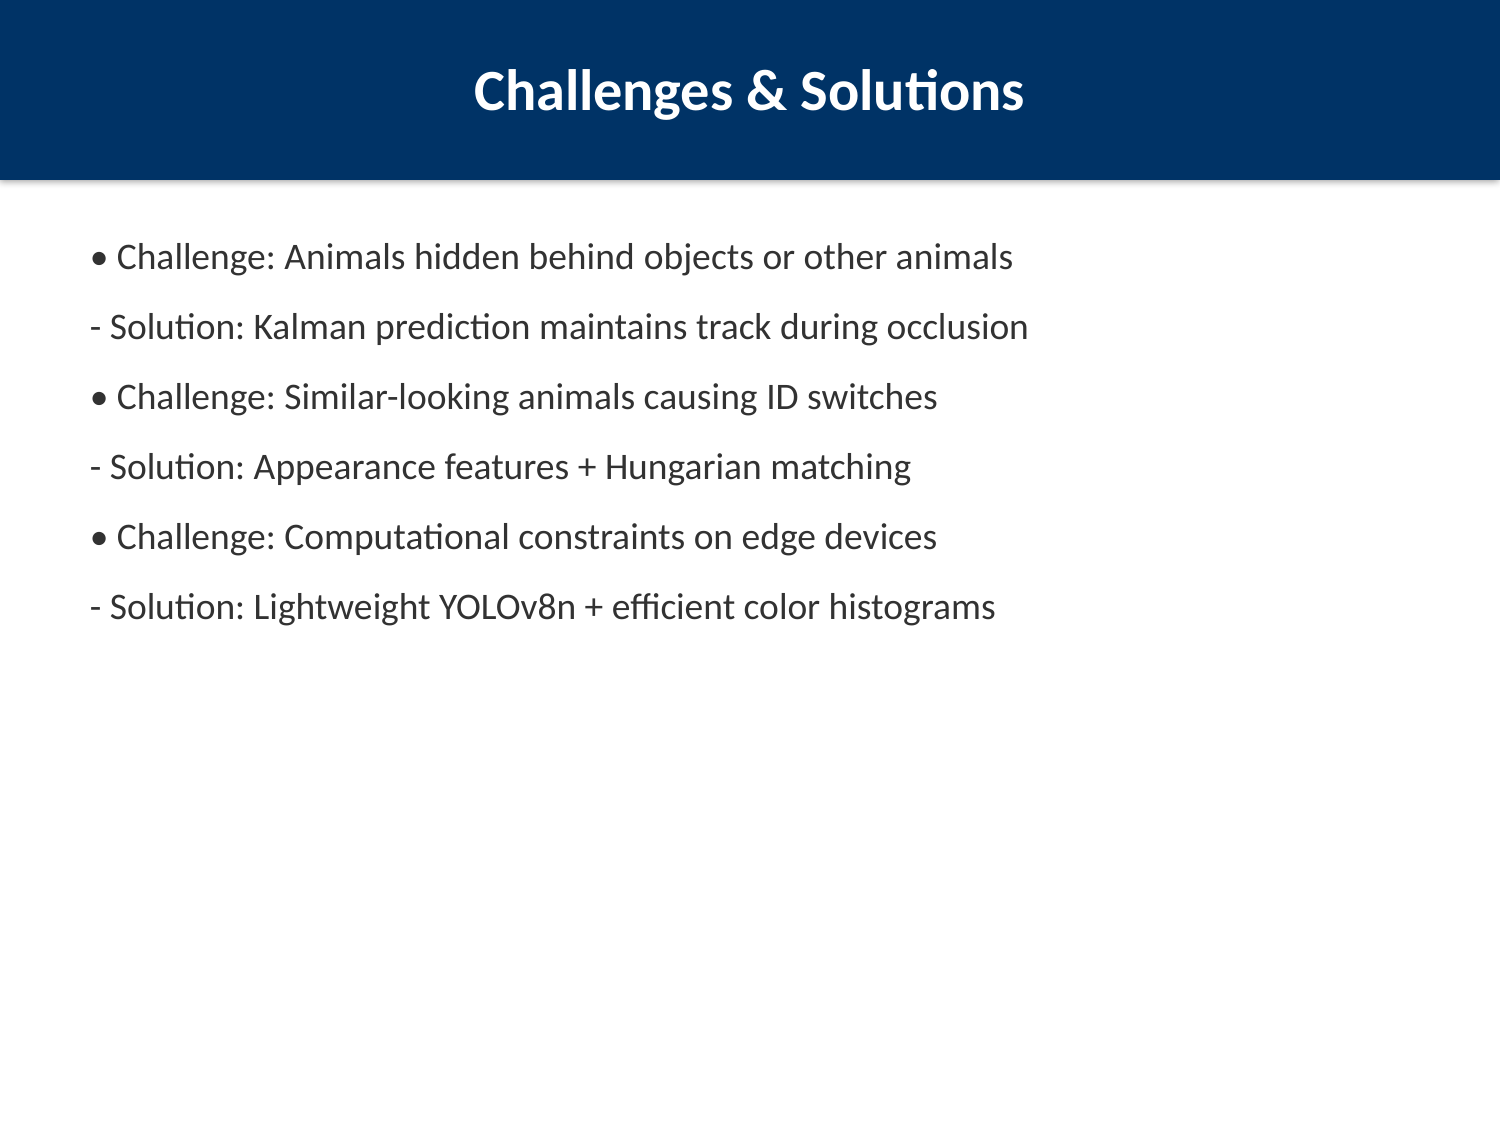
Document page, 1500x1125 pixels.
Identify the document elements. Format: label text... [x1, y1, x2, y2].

text_box • Challenge: Animals hidden behind objects or other animals - Solution: Kalman prediction maintains track during occlusion • Challenge: Similar-looking animals causing ID switches - Solution: Appearance features + Hungarian matching • Challenge: Computational constraints on edge devices - Solution: Lightweight YOLOv8n + efficient color histograms [74, 224, 1425, 635]
text_box Challenges & Solutions [459, 45, 1041, 130]
text_box [0, 0, 1500, 181]
